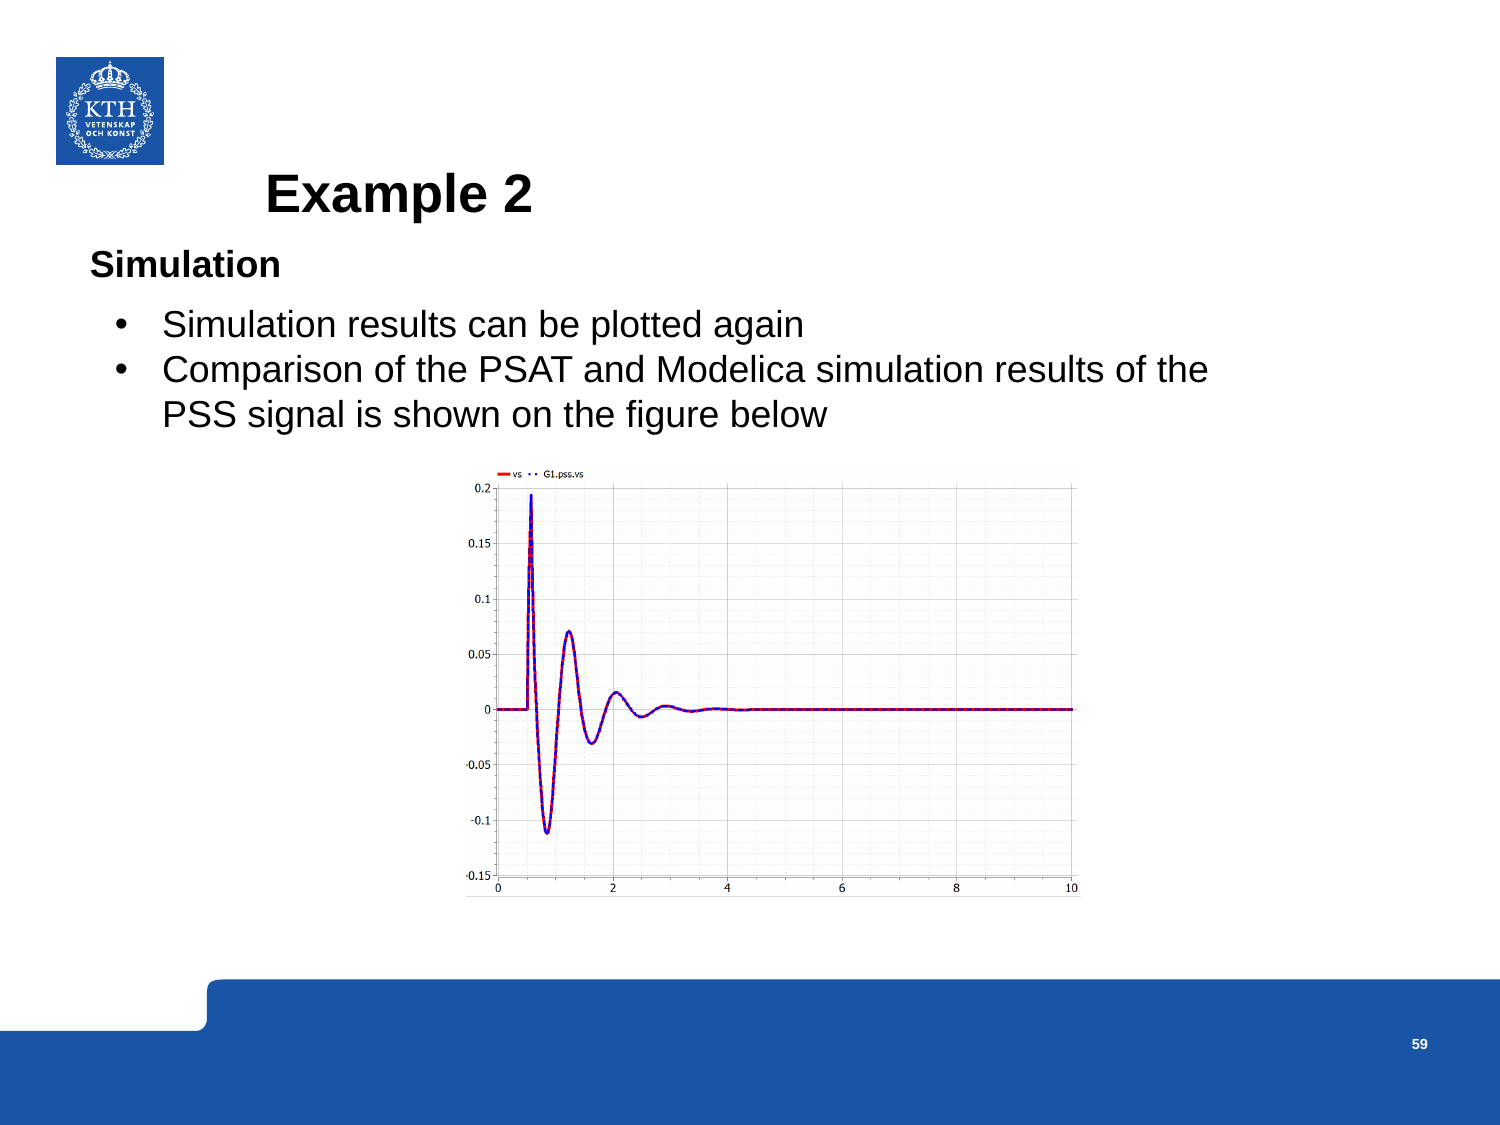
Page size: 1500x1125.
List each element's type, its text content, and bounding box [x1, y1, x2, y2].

text_box Simulation results can be plotted again Comparison of the PSAT and Modelica simulation results of the PSS signal is shown on the figure below [100, 293, 1299, 533]
title Example 2 [265, 161, 1404, 271]
picture [466, 467, 1082, 897]
text_box Simulation [74, 232, 1056, 293]
slide_number 59 [1340, 1034, 1428, 1095]
